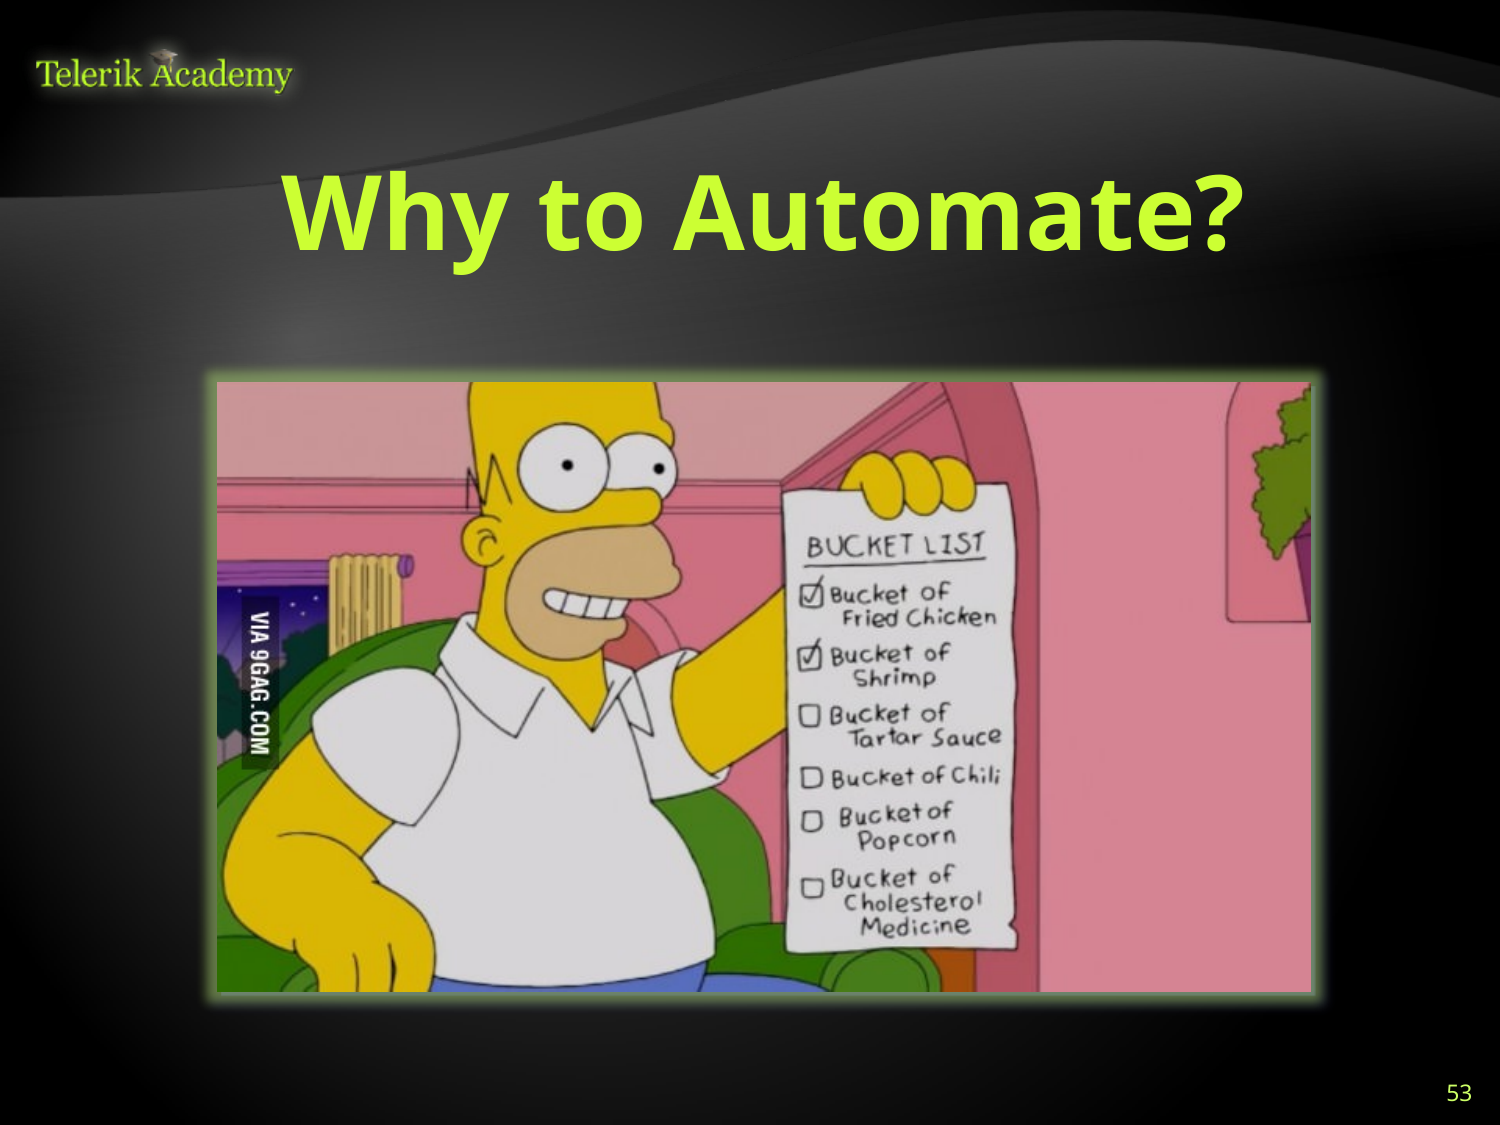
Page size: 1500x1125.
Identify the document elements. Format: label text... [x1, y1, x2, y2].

slide_number 53 [1412, 1074, 1488, 1113]
picture [0, 0, 1500, 1125]
title Why to Automate? [182, 160, 1346, 299]
